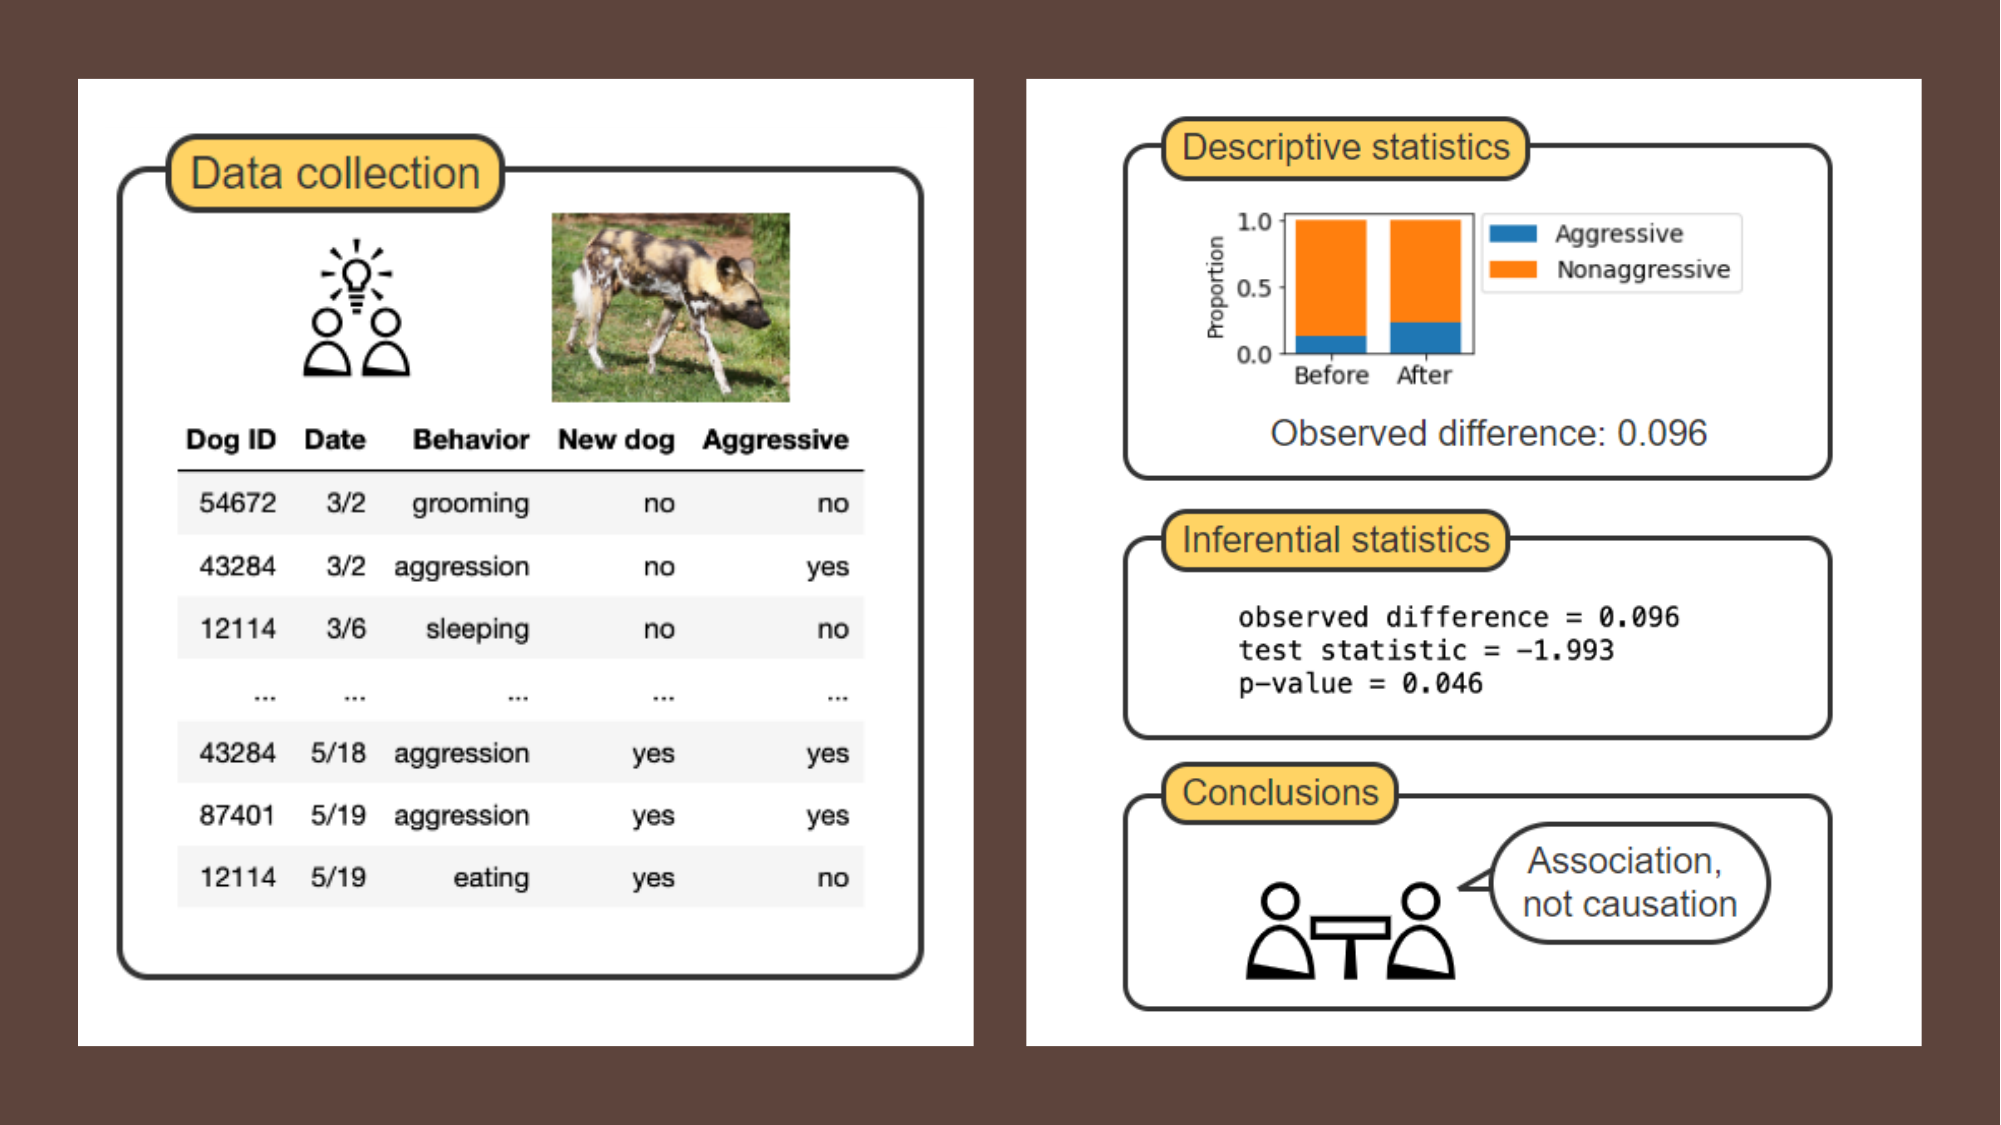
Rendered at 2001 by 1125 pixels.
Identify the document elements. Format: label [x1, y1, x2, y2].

text_box [0, 0, 2000, 1125]
text_box [1025, 78, 1923, 1047]
picture [1105, 105, 1843, 1020]
text_box [77, 78, 975, 1047]
picture [105, 126, 947, 999]
